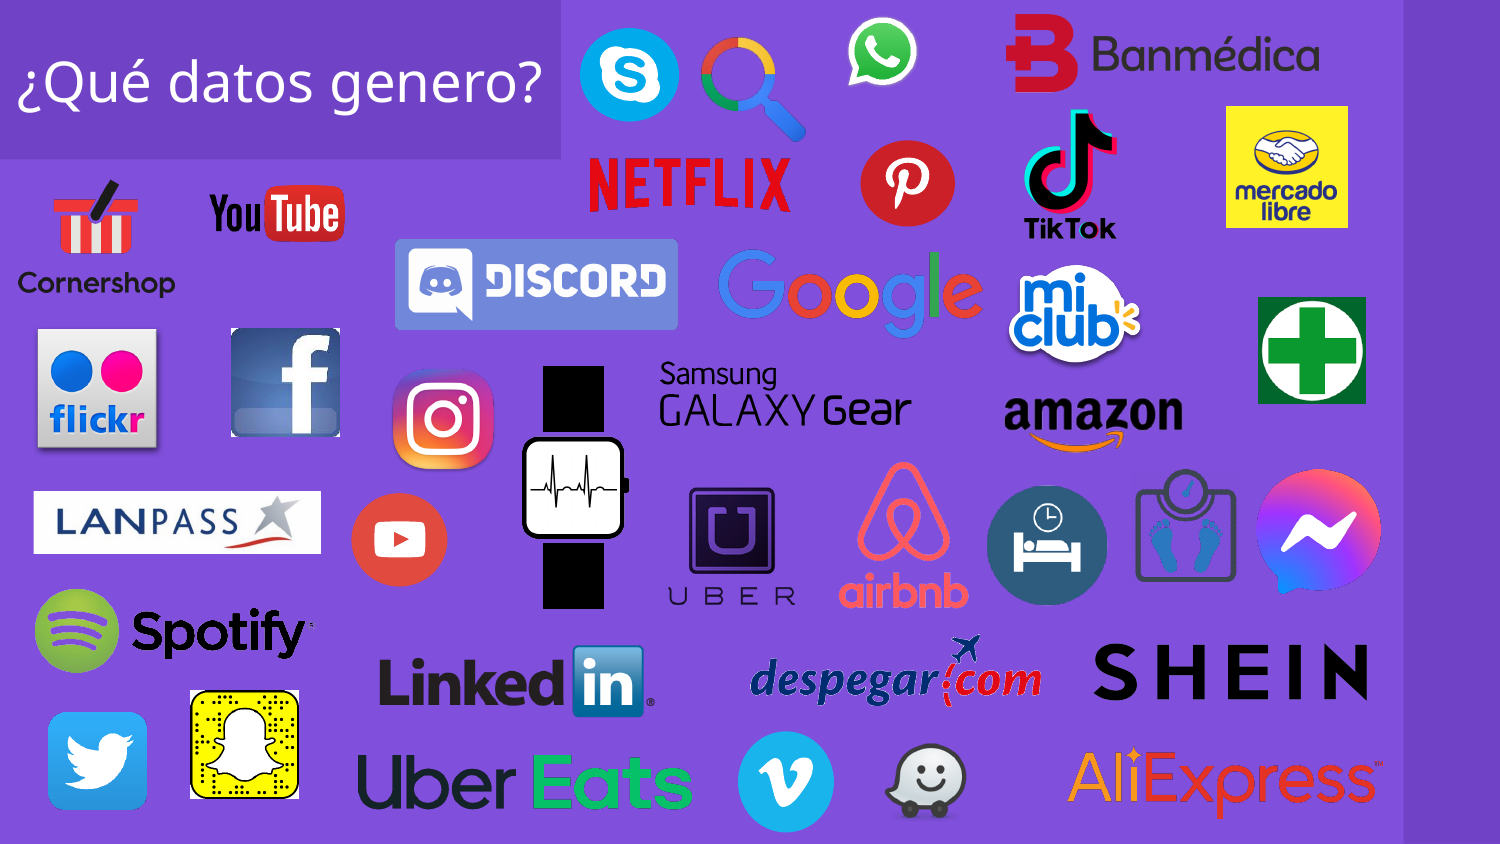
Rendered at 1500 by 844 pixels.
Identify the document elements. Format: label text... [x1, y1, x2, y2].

picture [660, 361, 912, 426]
picture [389, 367, 497, 474]
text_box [737, 731, 834, 833]
picture [1258, 297, 1366, 404]
picture [1226, 106, 1348, 228]
picture [33, 491, 321, 554]
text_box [580, 28, 680, 112]
picture [842, 11, 923, 92]
picture [358, 338, 1455, 819]
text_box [860, 140, 953, 227]
picture [1003, 11, 1321, 95]
picture [876, 730, 973, 828]
picture [953, 108, 1188, 240]
picture [231, 328, 340, 437]
picture [14, 568, 336, 799]
text_box [1403, 0, 1500, 844]
picture [18, 148, 381, 298]
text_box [351, 493, 448, 587]
picture [395, 23, 985, 341]
text_box ¿Qué datos genero? [0, 0, 562, 160]
picture [48, 712, 147, 810]
picture [0, 300, 214, 476]
picture [1003, 263, 1146, 372]
